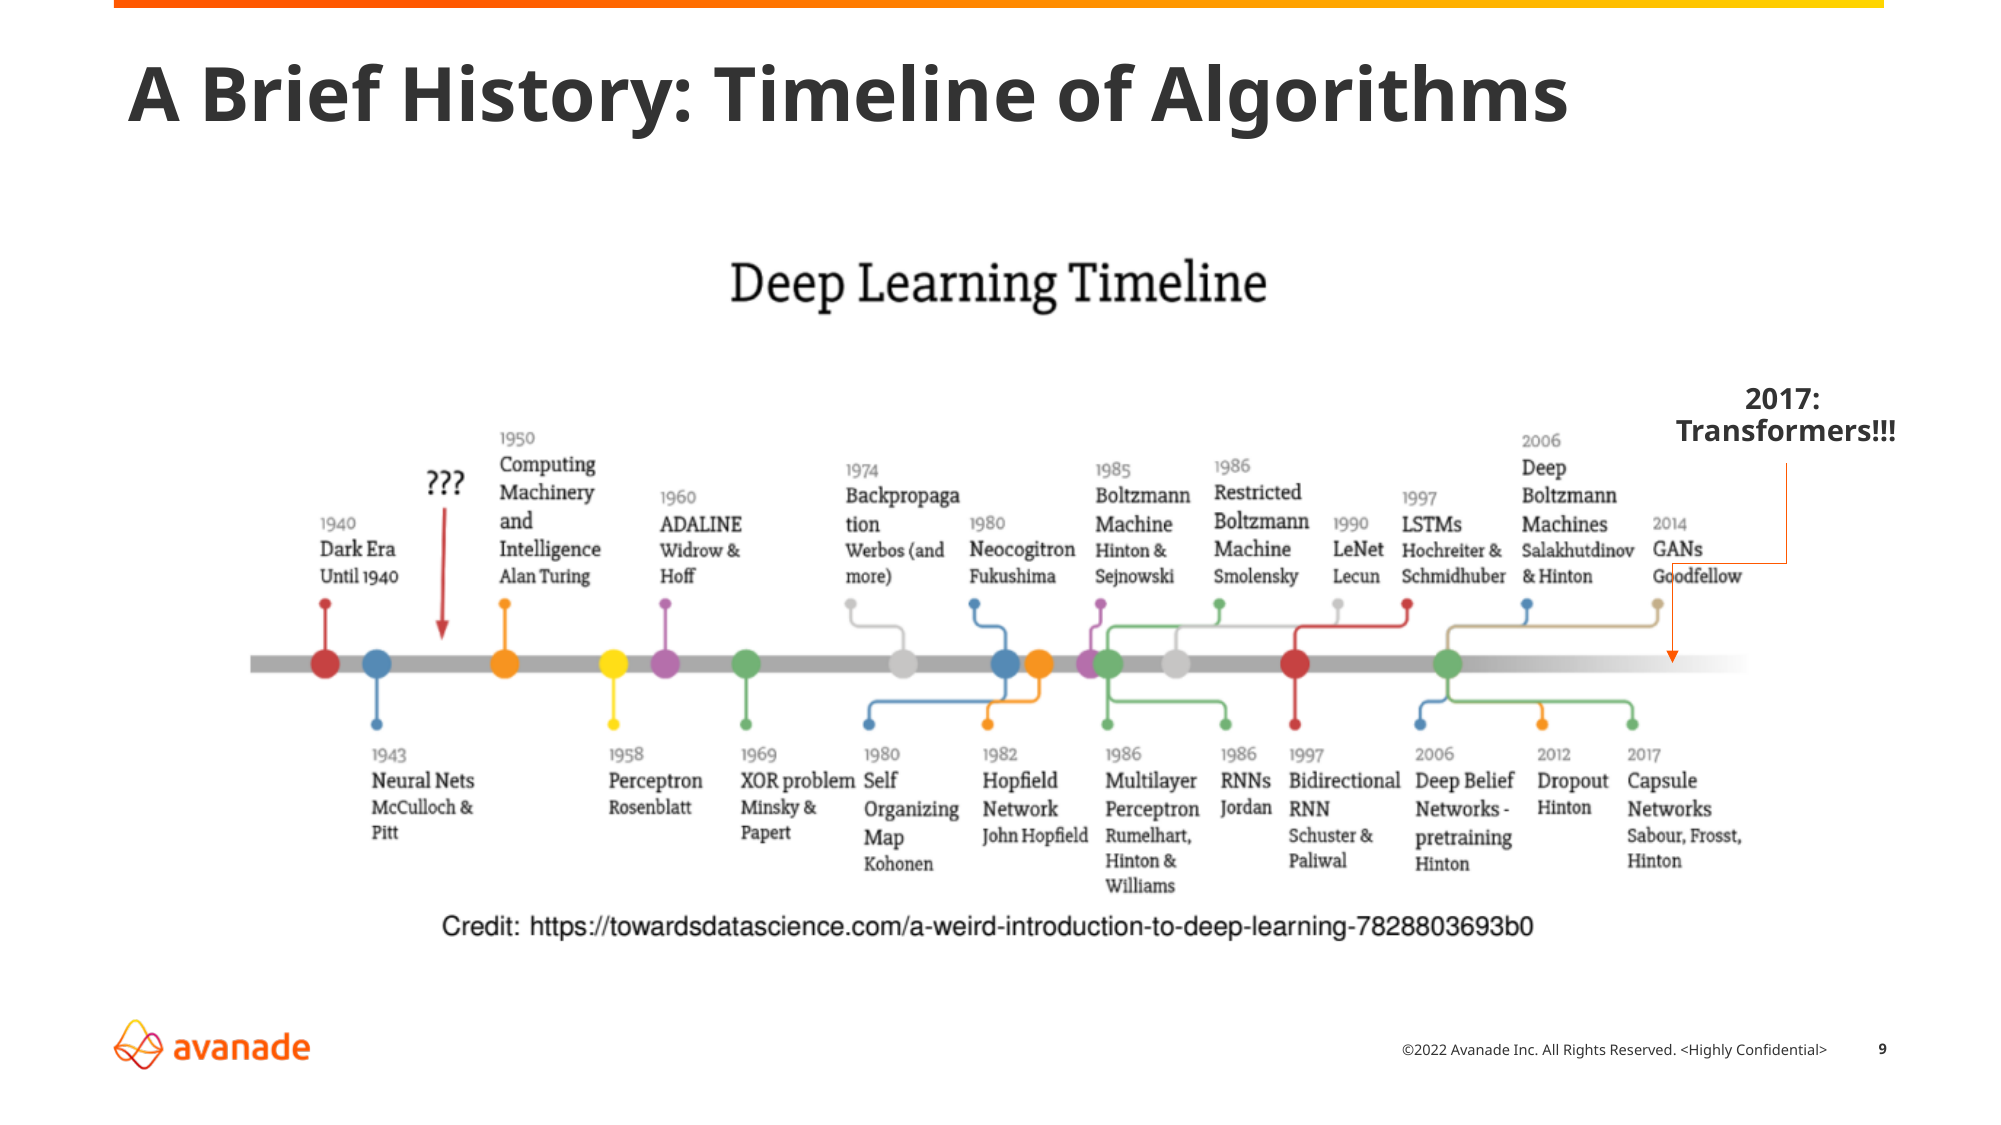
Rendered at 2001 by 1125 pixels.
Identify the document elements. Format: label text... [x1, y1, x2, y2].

picture [241, 231, 1754, 982]
text_box 2017: Transformers!!! [1754, 377, 1947, 441]
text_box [1629, 506, 1830, 621]
picture [93, 999, 339, 1090]
text_box A Brief History: Timeline of Algorithms [113, 9, 1883, 187]
